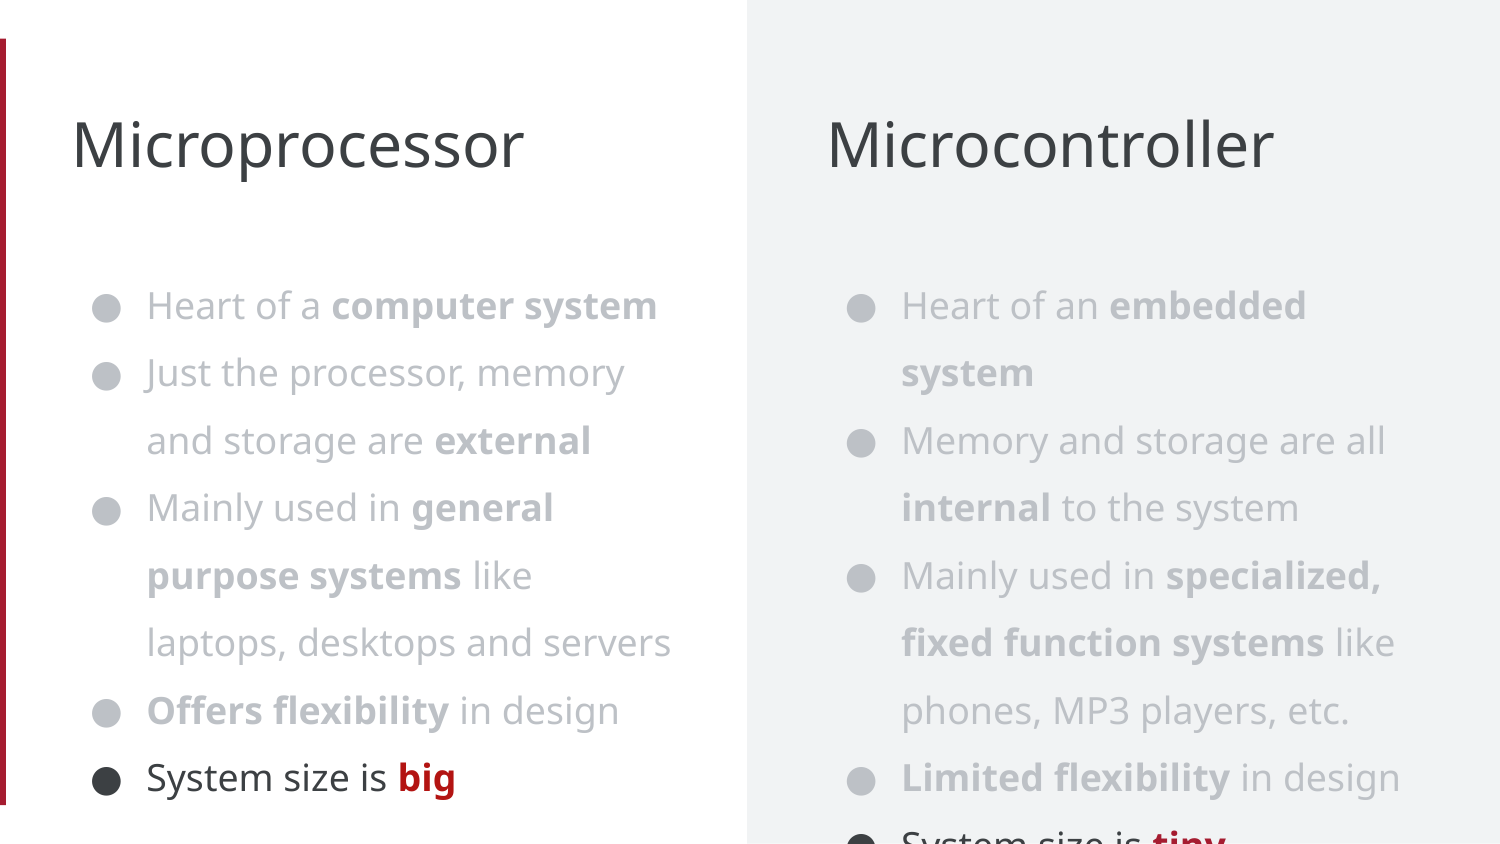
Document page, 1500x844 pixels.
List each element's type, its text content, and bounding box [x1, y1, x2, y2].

title Microprocessor [56, 99, 691, 259]
title Microcontroller [811, 99, 1445, 195]
list Heart of a computer system Just the processor, memory and storage are external Mainly used in general purpose systems like laptops, desktops and servers Offers flexibility in design System size is big [56, 259, 691, 581]
list Heart of an embedded system Memory and storage are all internal to the system Mainly used in specialized, fixed function systems like phones, MP3 players, etc. Limited flexibility in design System size is tiny [811, 244, 1461, 581]
